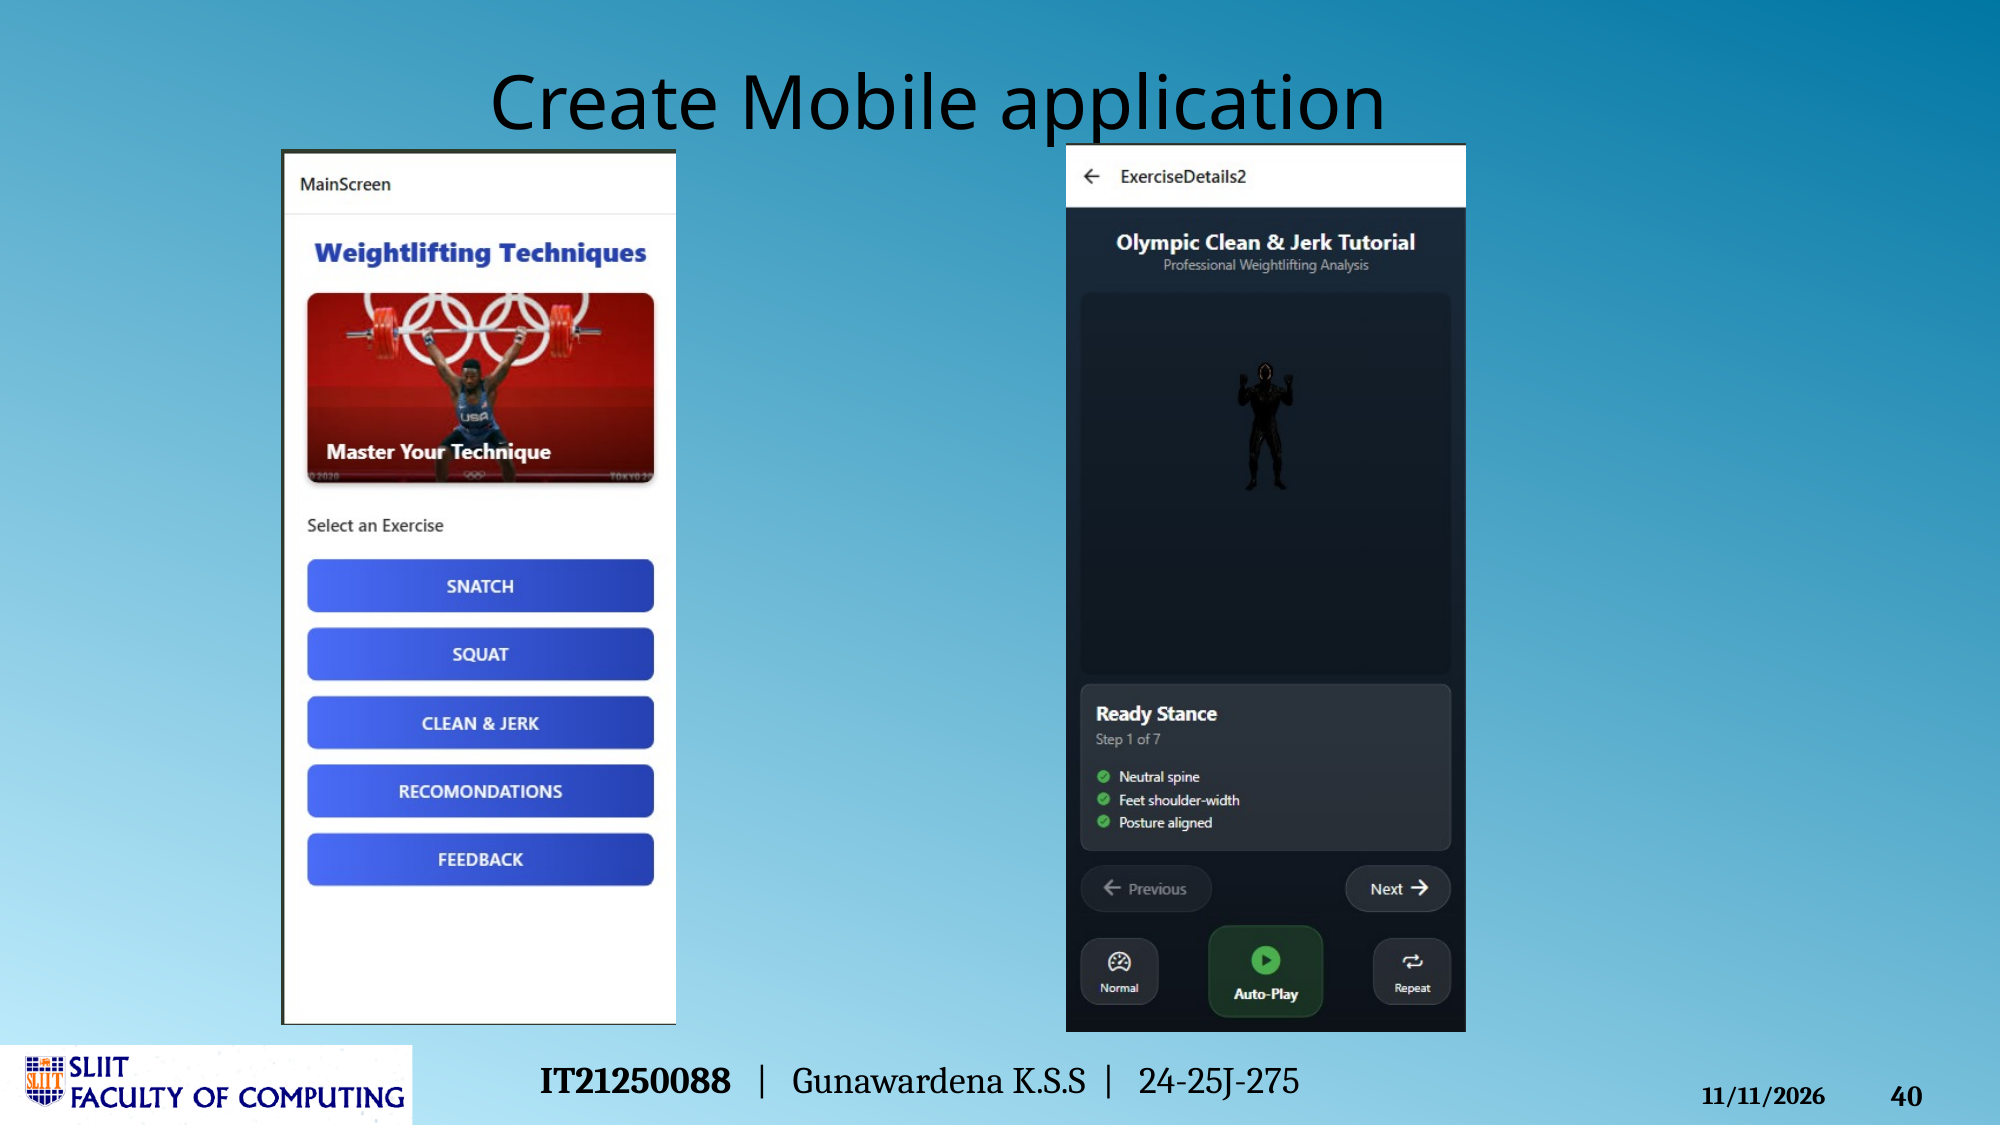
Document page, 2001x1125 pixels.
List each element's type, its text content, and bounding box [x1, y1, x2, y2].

title Create Mobile application [50, 50, 1848, 150]
text_box IT21250088 | Gunawardena K.S.S | 24-25J-275 [523, 1046, 1645, 1110]
picture [280, 149, 676, 1026]
picture [1065, 143, 1466, 1032]
picture [0, 1045, 413, 1125]
